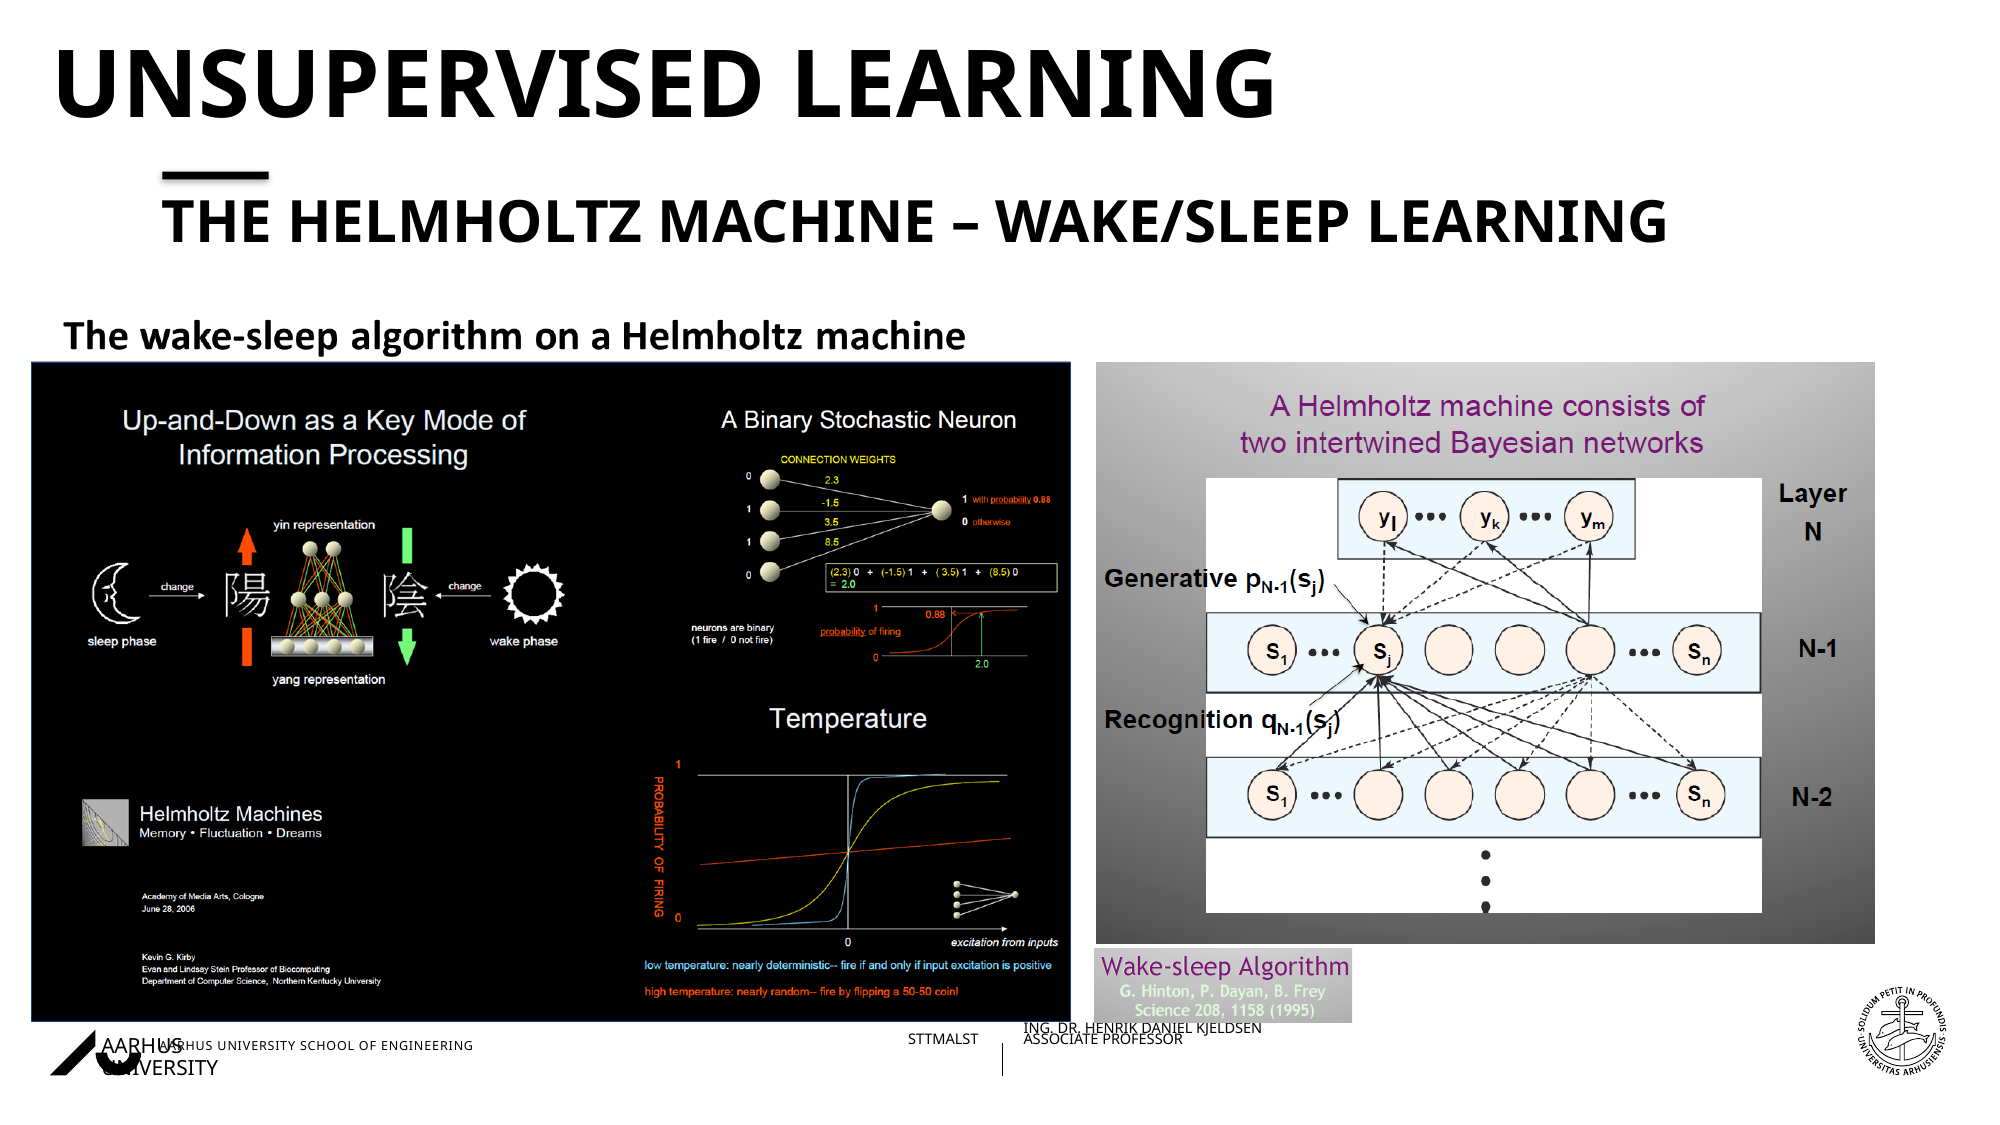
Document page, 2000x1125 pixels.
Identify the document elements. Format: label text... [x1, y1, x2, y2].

text_box [31, 361, 1071, 1021]
text_box THE HELMHOLTZ MACHINE – WAKE/SLEEP LEARNING [161, 189, 1849, 256]
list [37, 266, 1095, 1009]
title UNSUPERVISED LEARNING [51, 37, 1948, 162]
picture [1083, 354, 1890, 1023]
